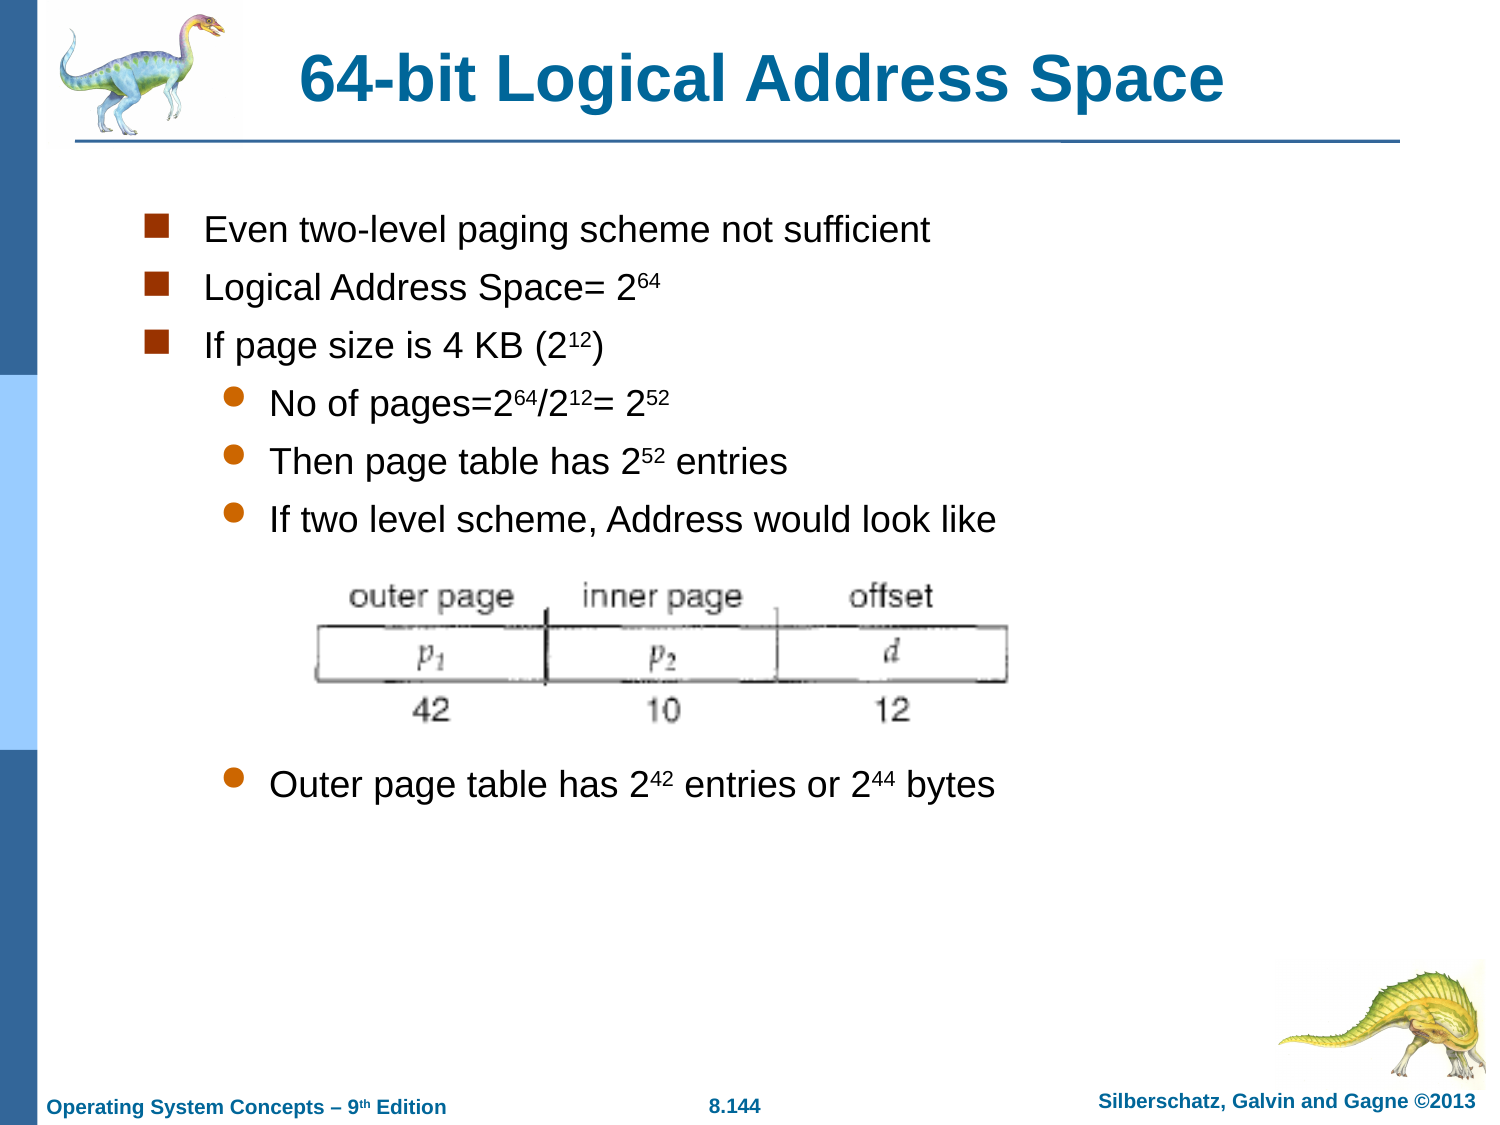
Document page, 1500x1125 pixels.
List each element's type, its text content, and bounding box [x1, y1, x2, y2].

picture [290, 565, 1029, 737]
picture [46, 0, 243, 149]
picture [1275, 959, 1486, 1090]
list Even two-level paging scheme not sufficient Logical Address Space= 264 If page size is 4 KB (212) No of pages=264/212= 252 Then page table has 252 entries If two level scheme, Address would look like Outer page table has 242 entries or 244 bytes [132, 197, 1464, 1032]
title 64-bit Logical Address Space [87, 27, 1438, 122]
